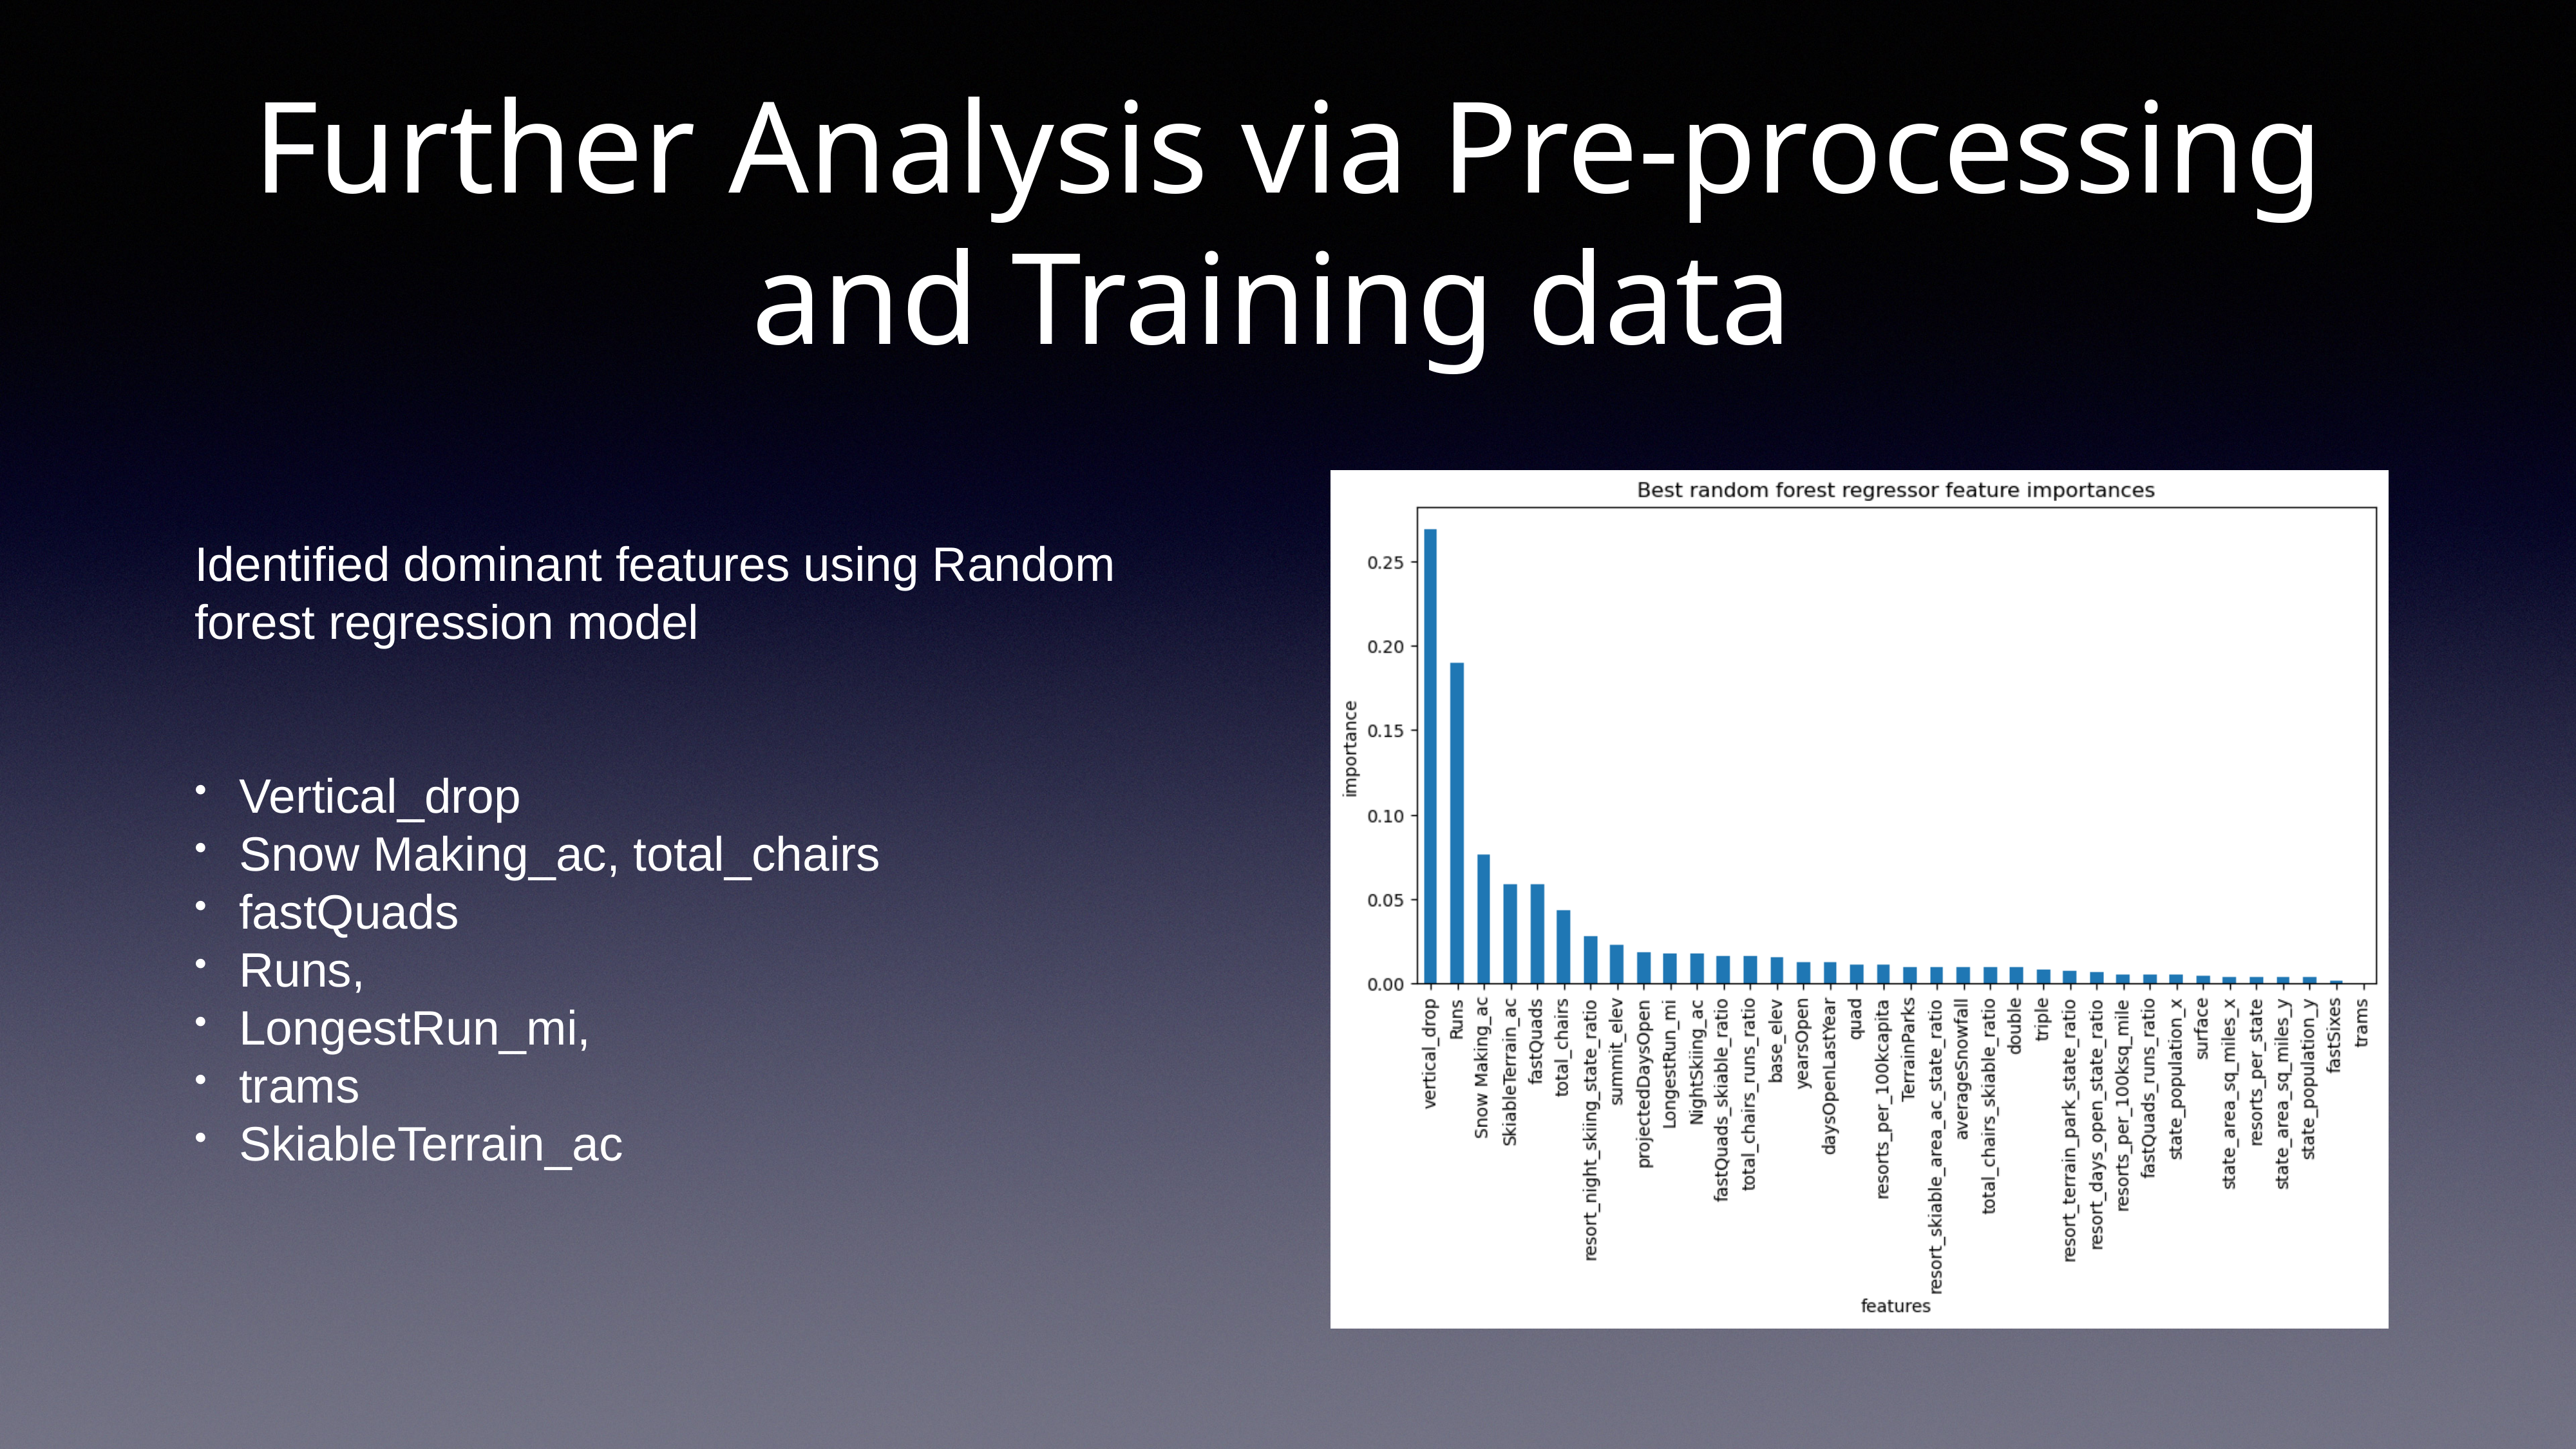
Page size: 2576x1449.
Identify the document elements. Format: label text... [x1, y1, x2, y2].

list Identified dominant features using Random forest regression model Vertical_drop Snow Making_ac, total_chairs fastQuads Runs, LongestRun_mi, trams SkiableTerrain_ac [189, 384, 1247, 1320]
title Further Analysis via Pre-processing and Training data [189, 60, 2389, 376]
picture [0, 0, 2576, 1449]
